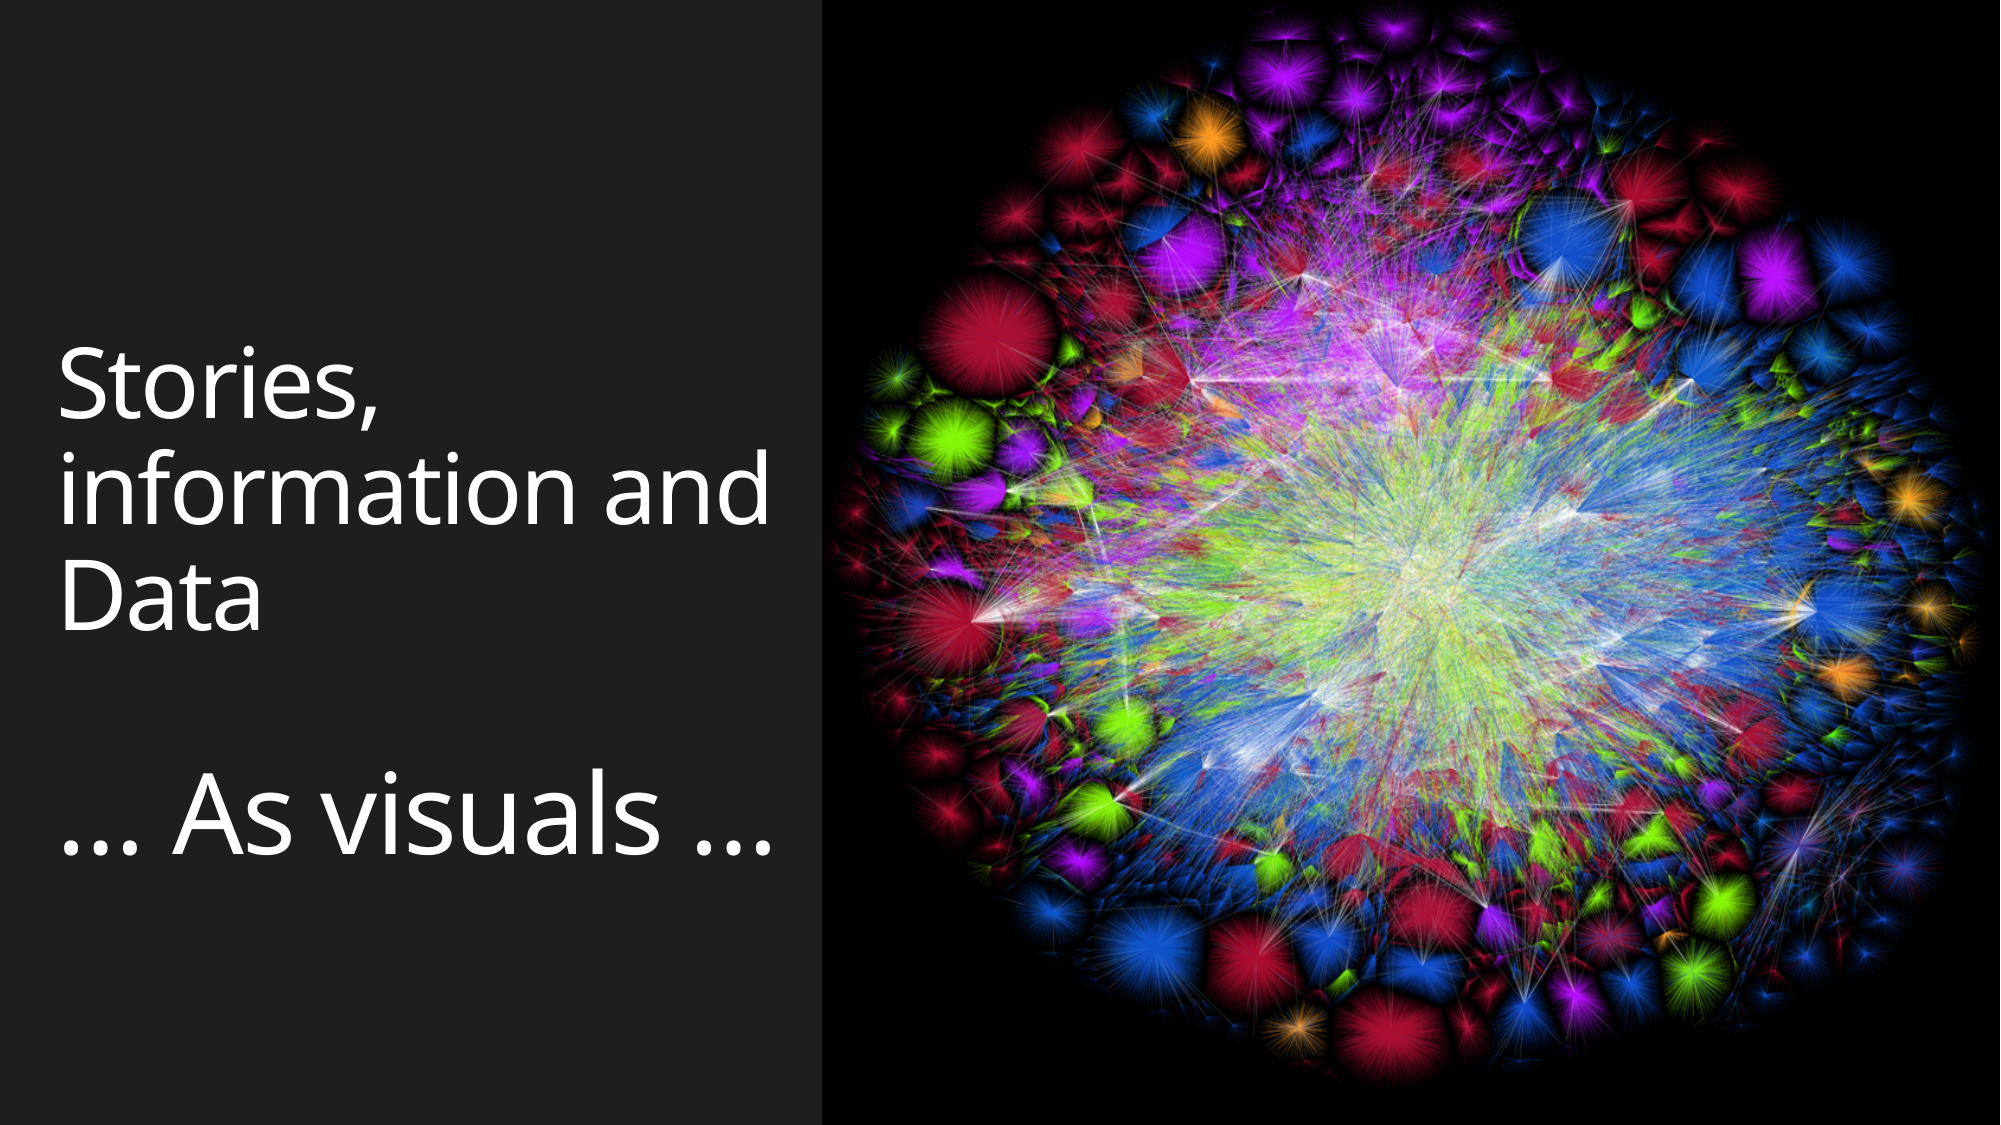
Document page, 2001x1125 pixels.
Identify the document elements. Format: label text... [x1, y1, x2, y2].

text_box [0, 0, 822, 1125]
text_box Stories, information and Data … As visuals … [41, 326, 822, 799]
picture [822, 0, 2000, 1125]
